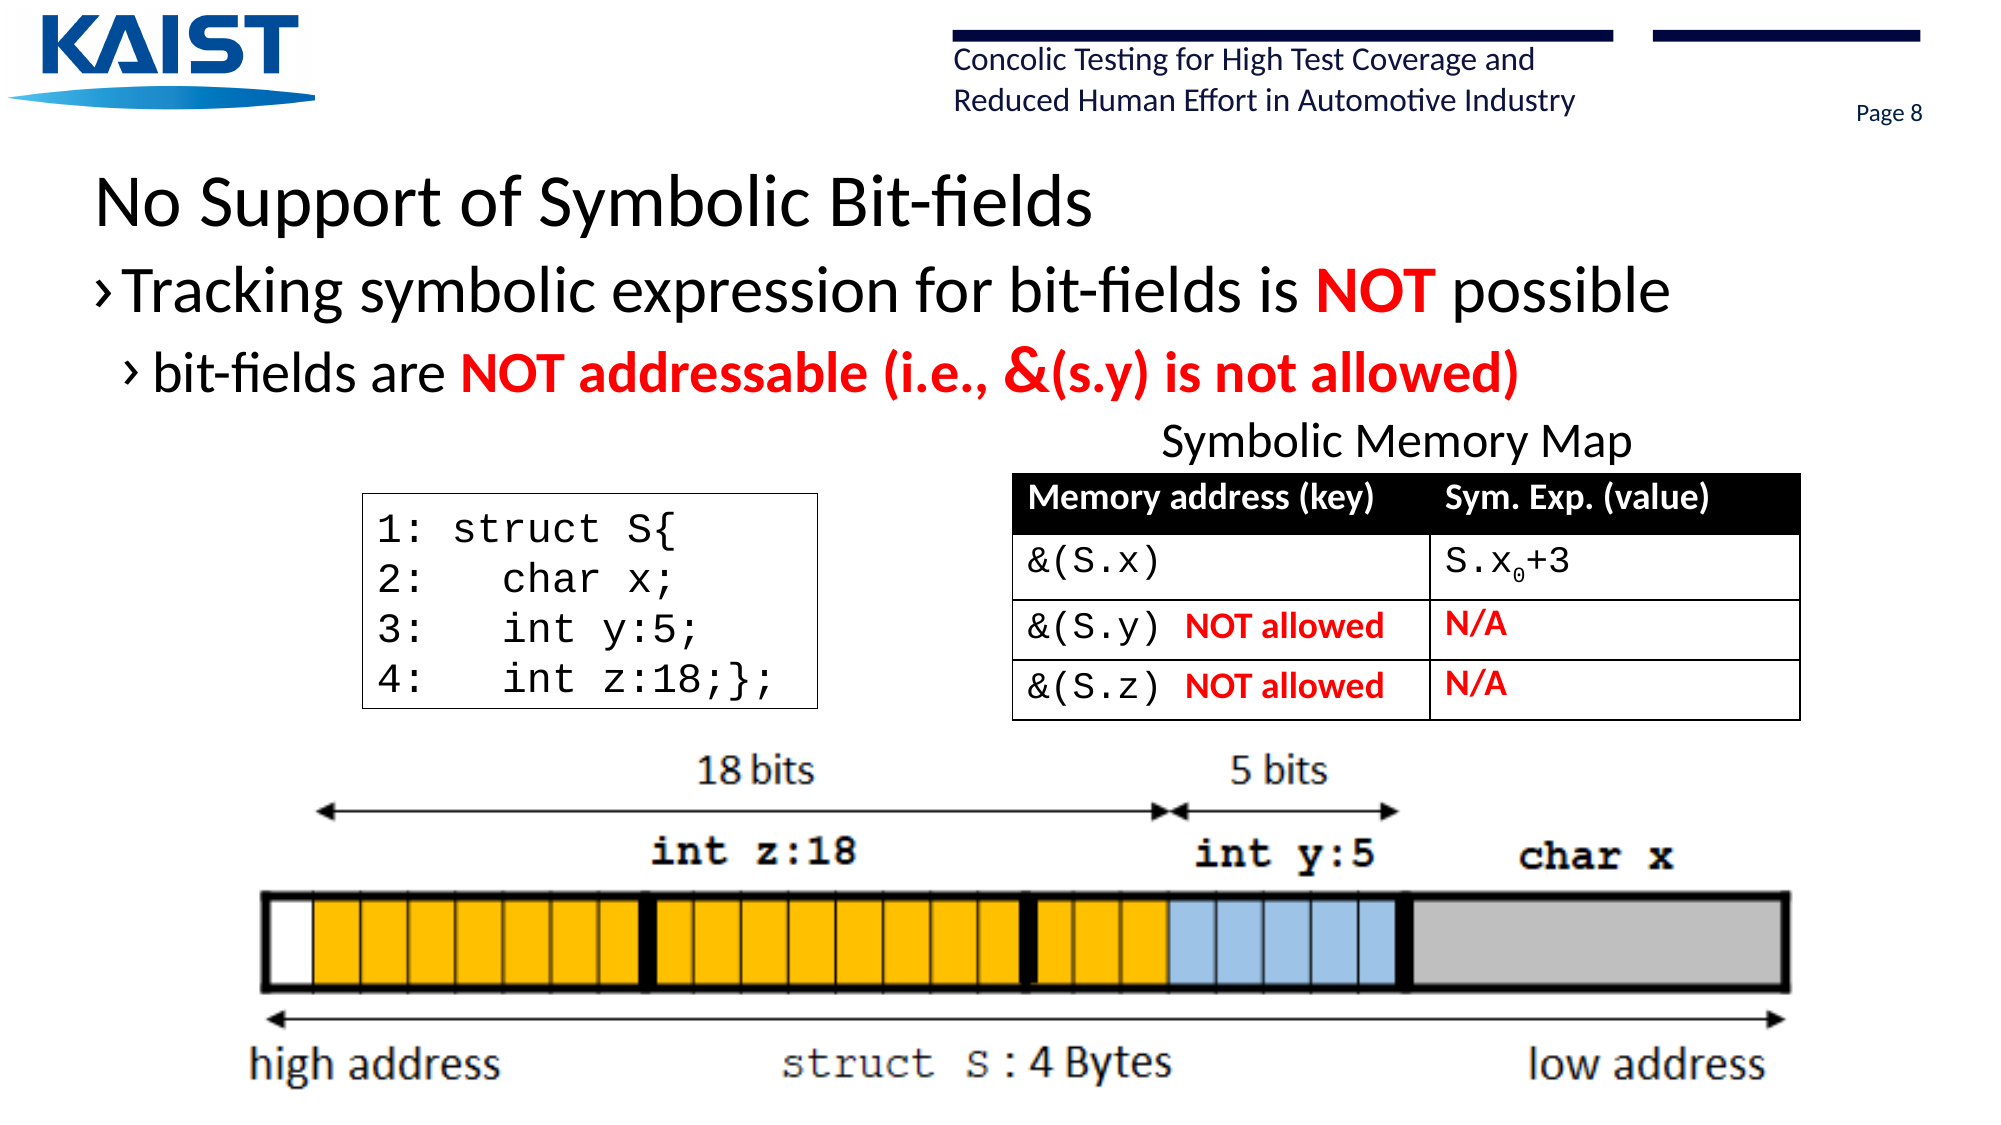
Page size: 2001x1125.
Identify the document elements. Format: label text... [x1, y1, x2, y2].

table_cell &(S.x) [1013, 535, 1429, 599]
text_box Symbolic Memory Map [1141, 399, 1653, 475]
table_cell &(S.y) NOT allowed [1013, 601, 1429, 659]
table_cell &(S.z) NOT allowed [1013, 661, 1429, 719]
title No Support of Symbolic Bit-fields [94, 118, 1922, 242]
table_cell N/A [1431, 661, 1799, 719]
table_header Sym. Exp. (value) [1431, 475, 1799, 533]
slide_number Page 8 [1710, 95, 1924, 121]
text_box Tracking symbolic expression for bit-fields is NOT possible bit-fields are NOT addressable (i.e., &(s.y) is not allowed) [93, 245, 1711, 404]
table_cell N/A [1431, 601, 1799, 659]
table_header Memory address (key) [1013, 475, 1429, 533]
picture [7, 4, 315, 115]
text_box 1: struct S{ 2: char x; 3: int y:5; 4: int z:18;}; [362, 493, 818, 709]
picture [218, 727, 1807, 1125]
table_cell S.x0+3 [1431, 535, 1799, 599]
